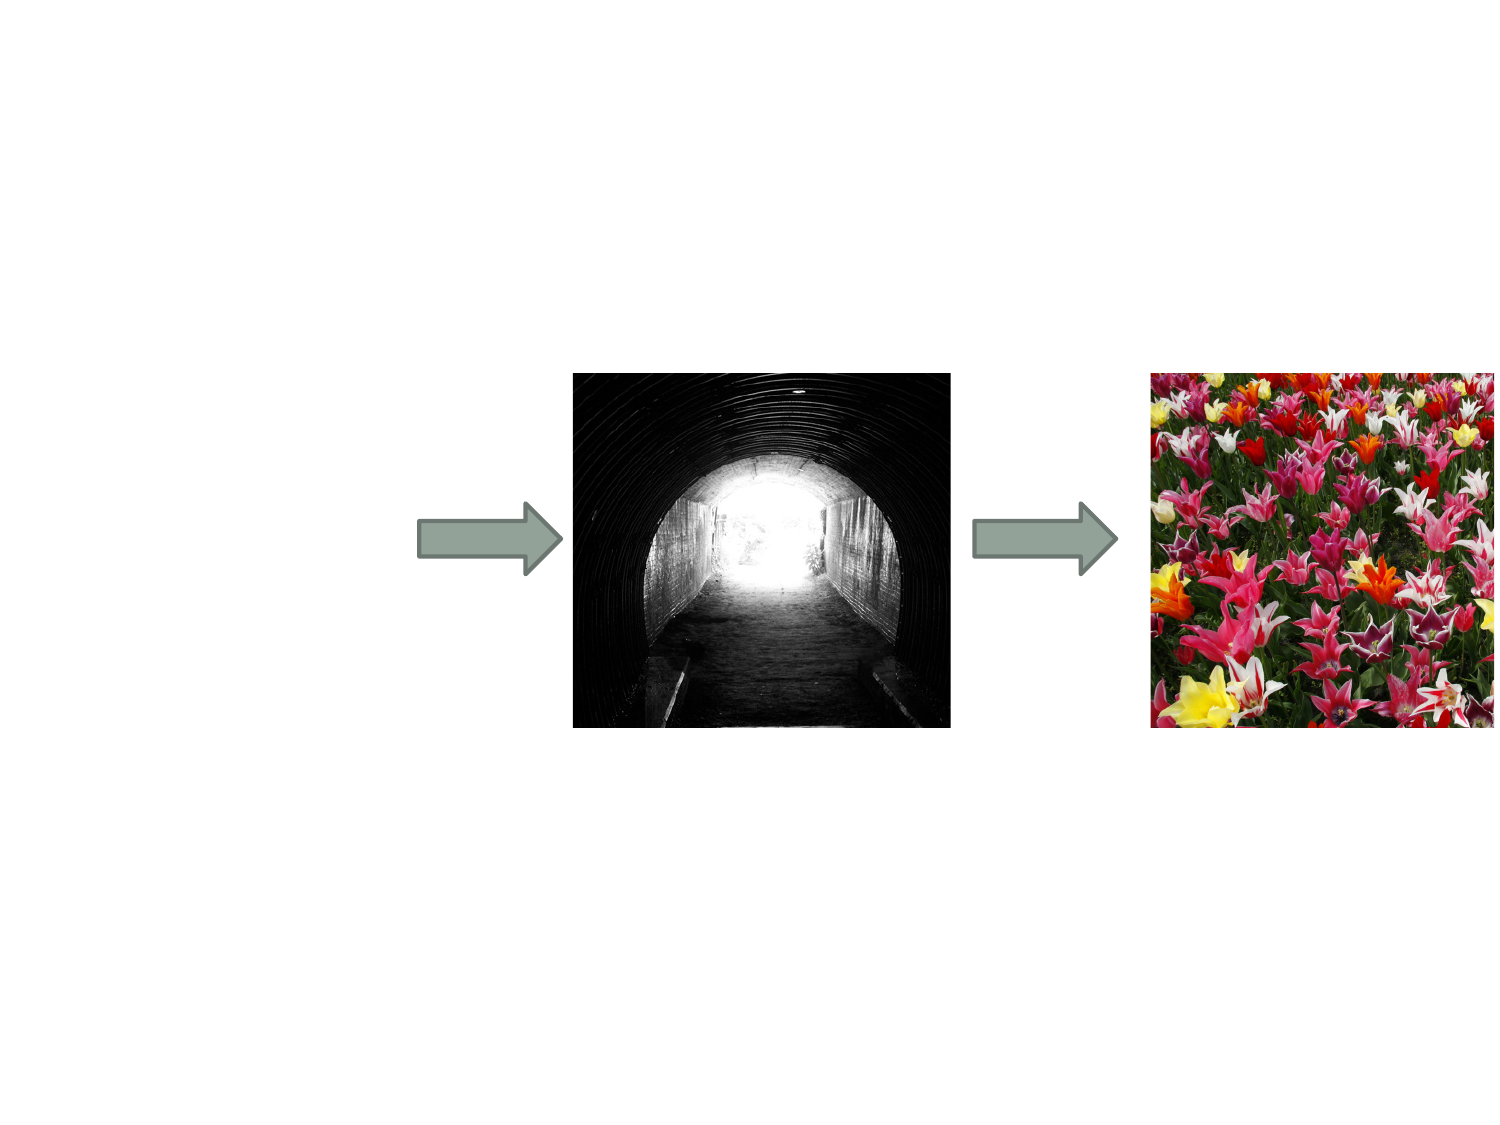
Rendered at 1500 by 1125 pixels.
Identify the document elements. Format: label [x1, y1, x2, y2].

text_box [417, 501, 564, 577]
picture [1150, 373, 1495, 729]
picture [572, 372, 951, 729]
text_box [972, 501, 1119, 577]
